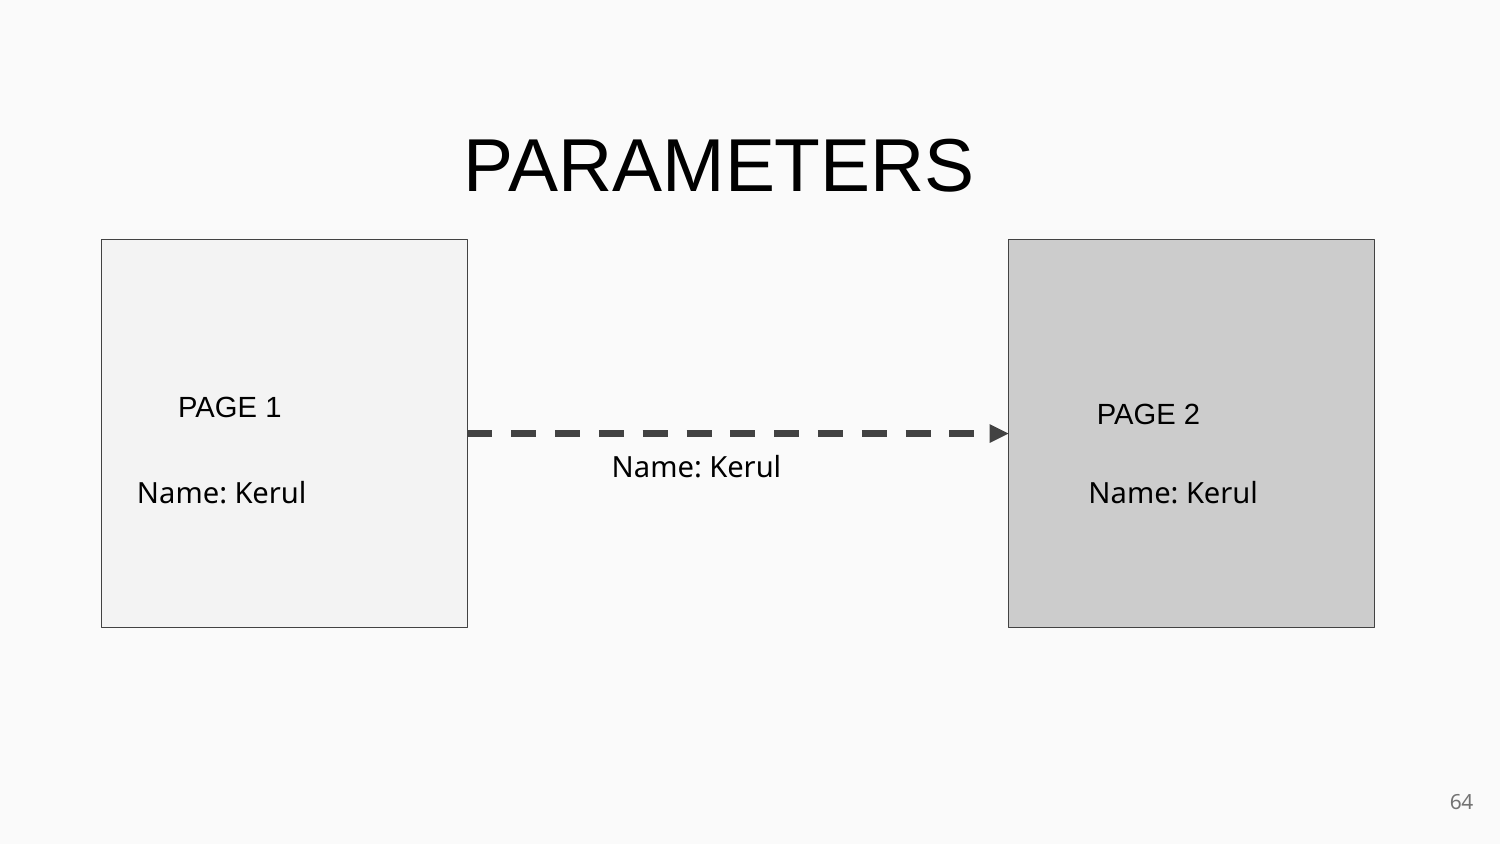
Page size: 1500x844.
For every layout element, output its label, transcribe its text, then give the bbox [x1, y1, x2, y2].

text_box PAGE 1 [163, 373, 405, 459]
text_box [1008, 239, 1375, 628]
text_box Name: Kerul [596, 441, 879, 480]
slide_number 64 [1398, 770, 1489, 835]
text_box PARAMETERS [260, 101, 1179, 240]
text_box [101, 239, 468, 628]
text_box PAGE 2 [1081, 380, 1323, 459]
text_box Name: Kerul [121, 459, 405, 506]
text_box Name: Kerul [1073, 459, 1356, 506]
